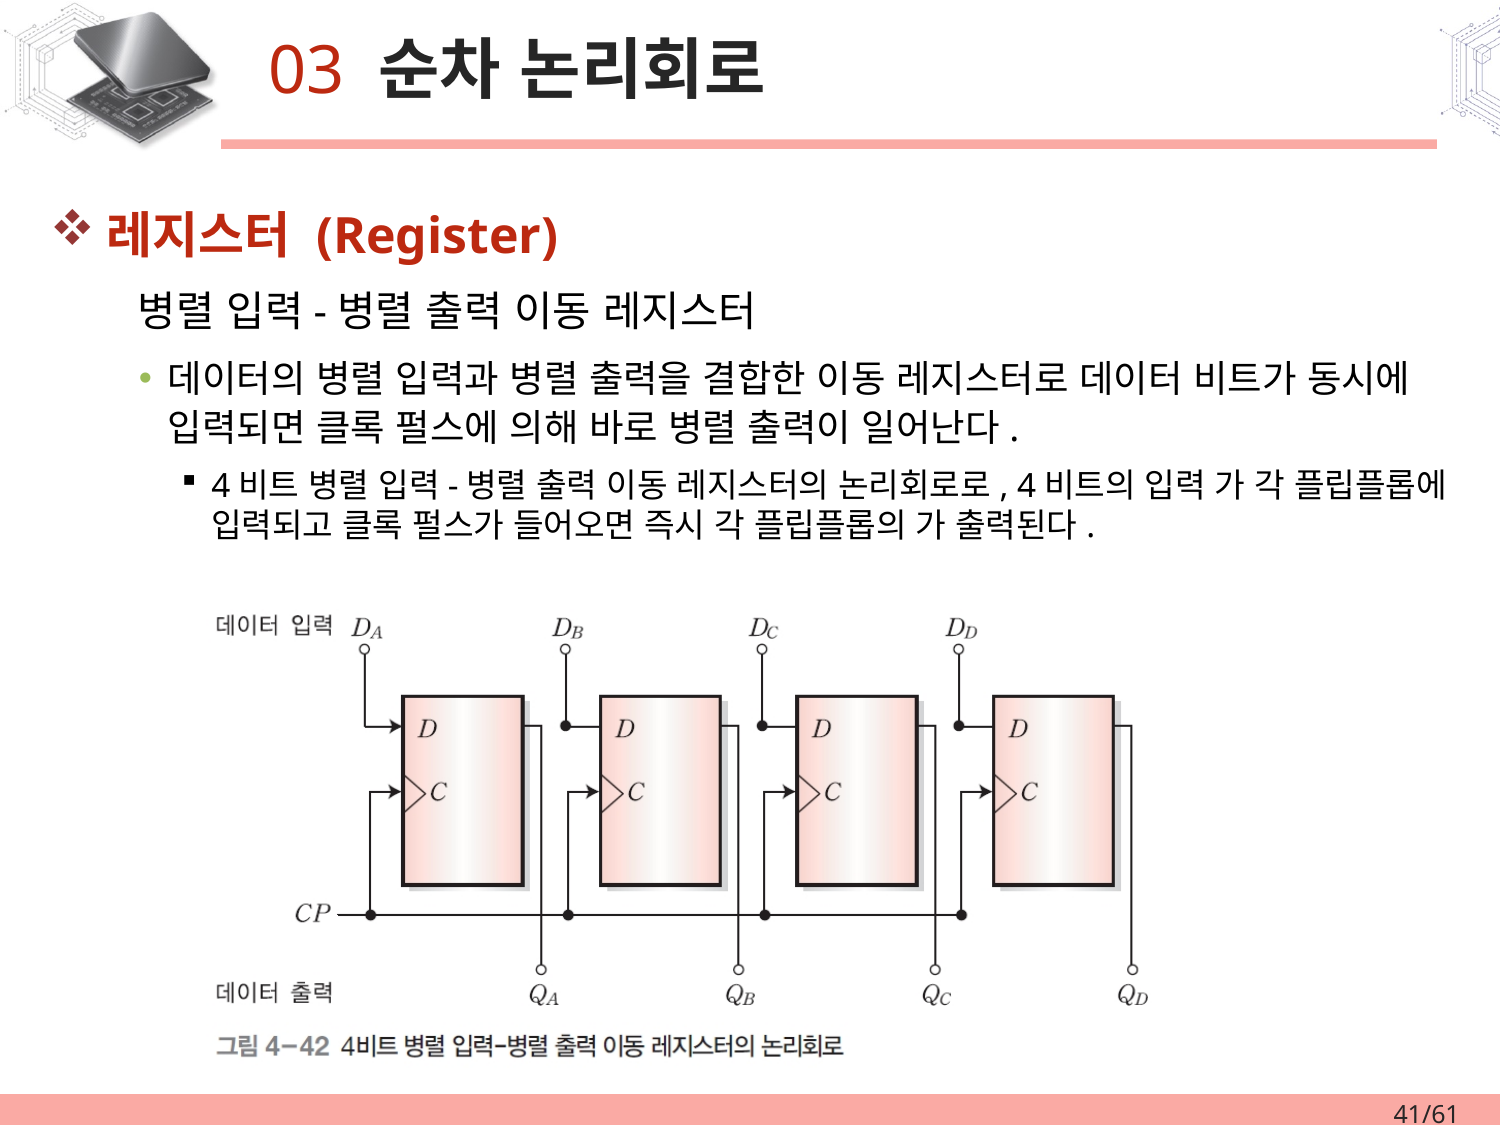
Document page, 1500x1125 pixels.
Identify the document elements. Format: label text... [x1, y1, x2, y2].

text_box 03 순차 논리회로 [253, 19, 1414, 115]
picture [1437, 0, 1500, 154]
picture [206, 609, 1152, 1068]
picture [0, 1, 221, 155]
